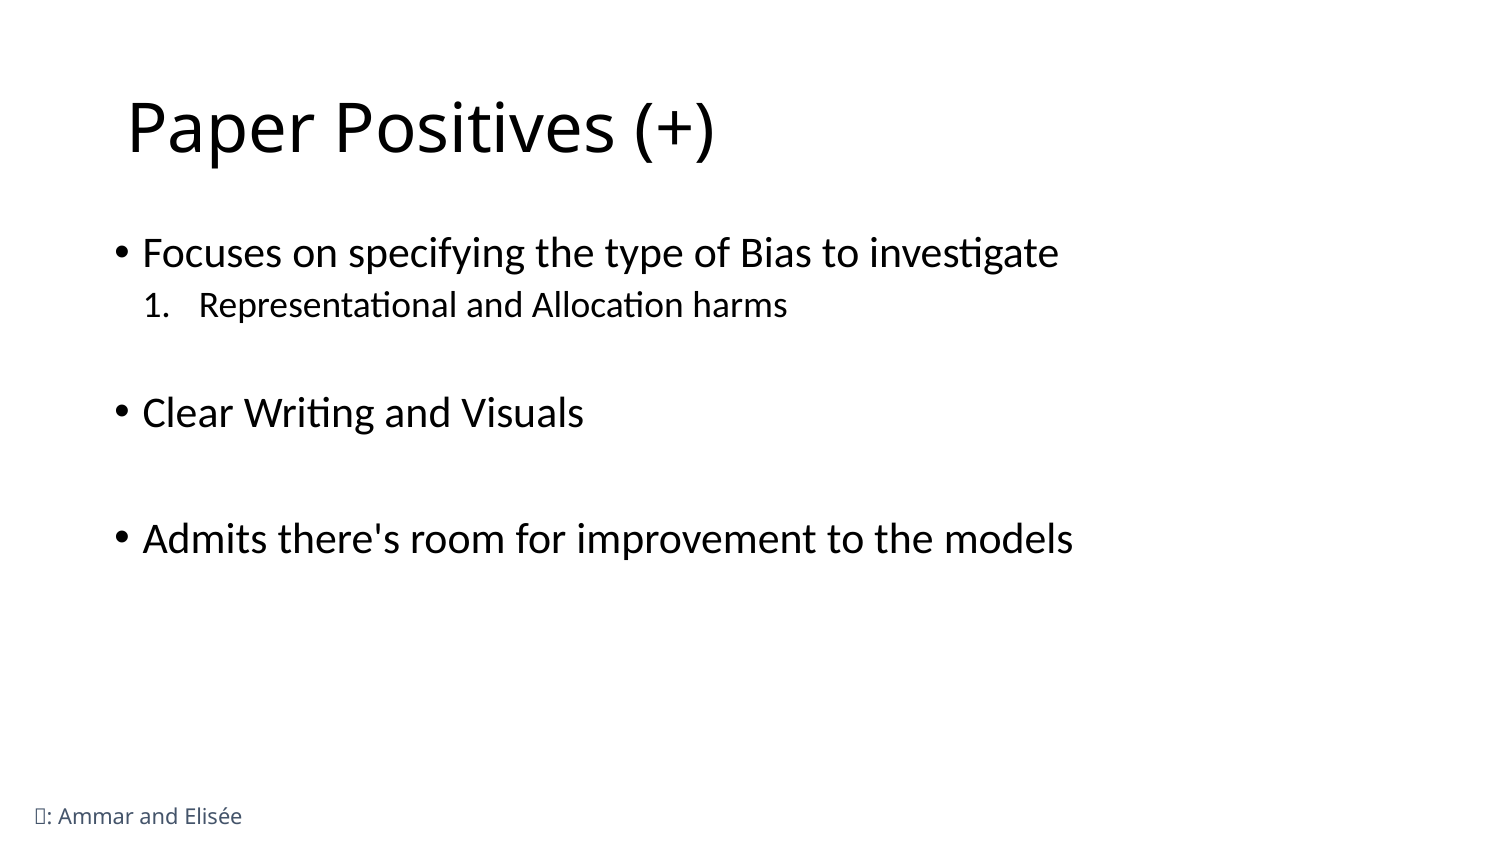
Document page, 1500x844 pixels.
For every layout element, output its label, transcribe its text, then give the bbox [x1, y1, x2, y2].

list Focuses on specifying the type of Bias to investigate Representational and Allocation harms Clear Writing and Visuals Admits there's room for improvement to the models [103, 224, 1397, 760]
text_box 🔎: Ammar and Elisée [0, 787, 388, 844]
title Paper Positives (+) [111, 48, 1406, 212]
